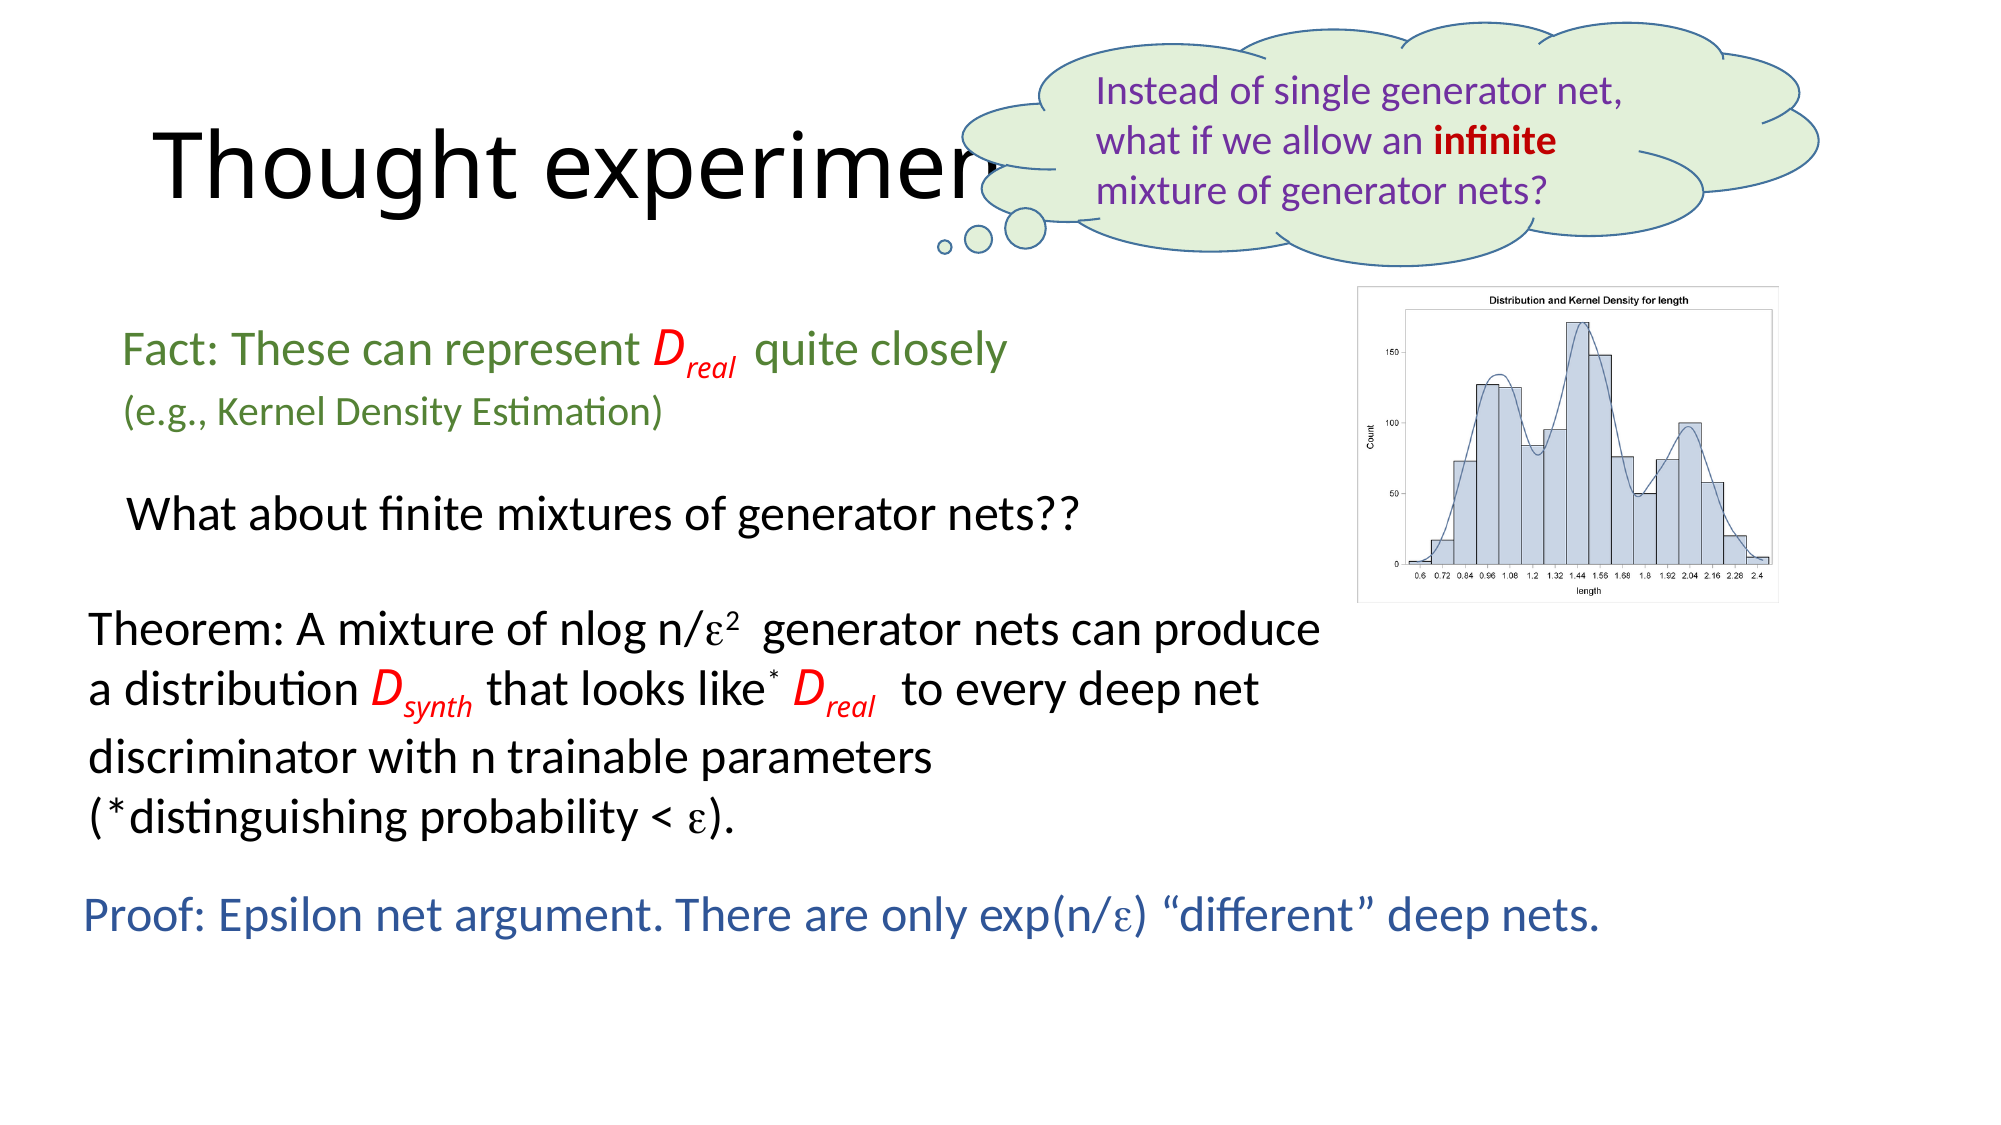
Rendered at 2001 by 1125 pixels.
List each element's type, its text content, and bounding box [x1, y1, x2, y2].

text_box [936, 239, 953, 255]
picture [1356, 286, 1779, 603]
title Thought experiment [137, 59, 1863, 278]
text_box Proof: Epsilon net argument. There are only exp(n/e) “different” deep nets. [68, 873, 1637, 949]
text_box What about finite mixtures of generator nets?? [100, 473, 1097, 548]
text_box Fact: These can represent Dreal quite closely (e.g., Kernel Density Estimation) [107, 308, 1035, 442]
text_box Theorem: A mixture of nlog n/e2 generator nets can produce a distribution Dsynth that looks like* Dreal to every deep net discriminator with n trainable parameters (*distinguishing probability < e). [74, 587, 1346, 851]
text_box Instead of single generator net, what if we allow an infinite mixture of generator nets? [961, 21, 1820, 268]
